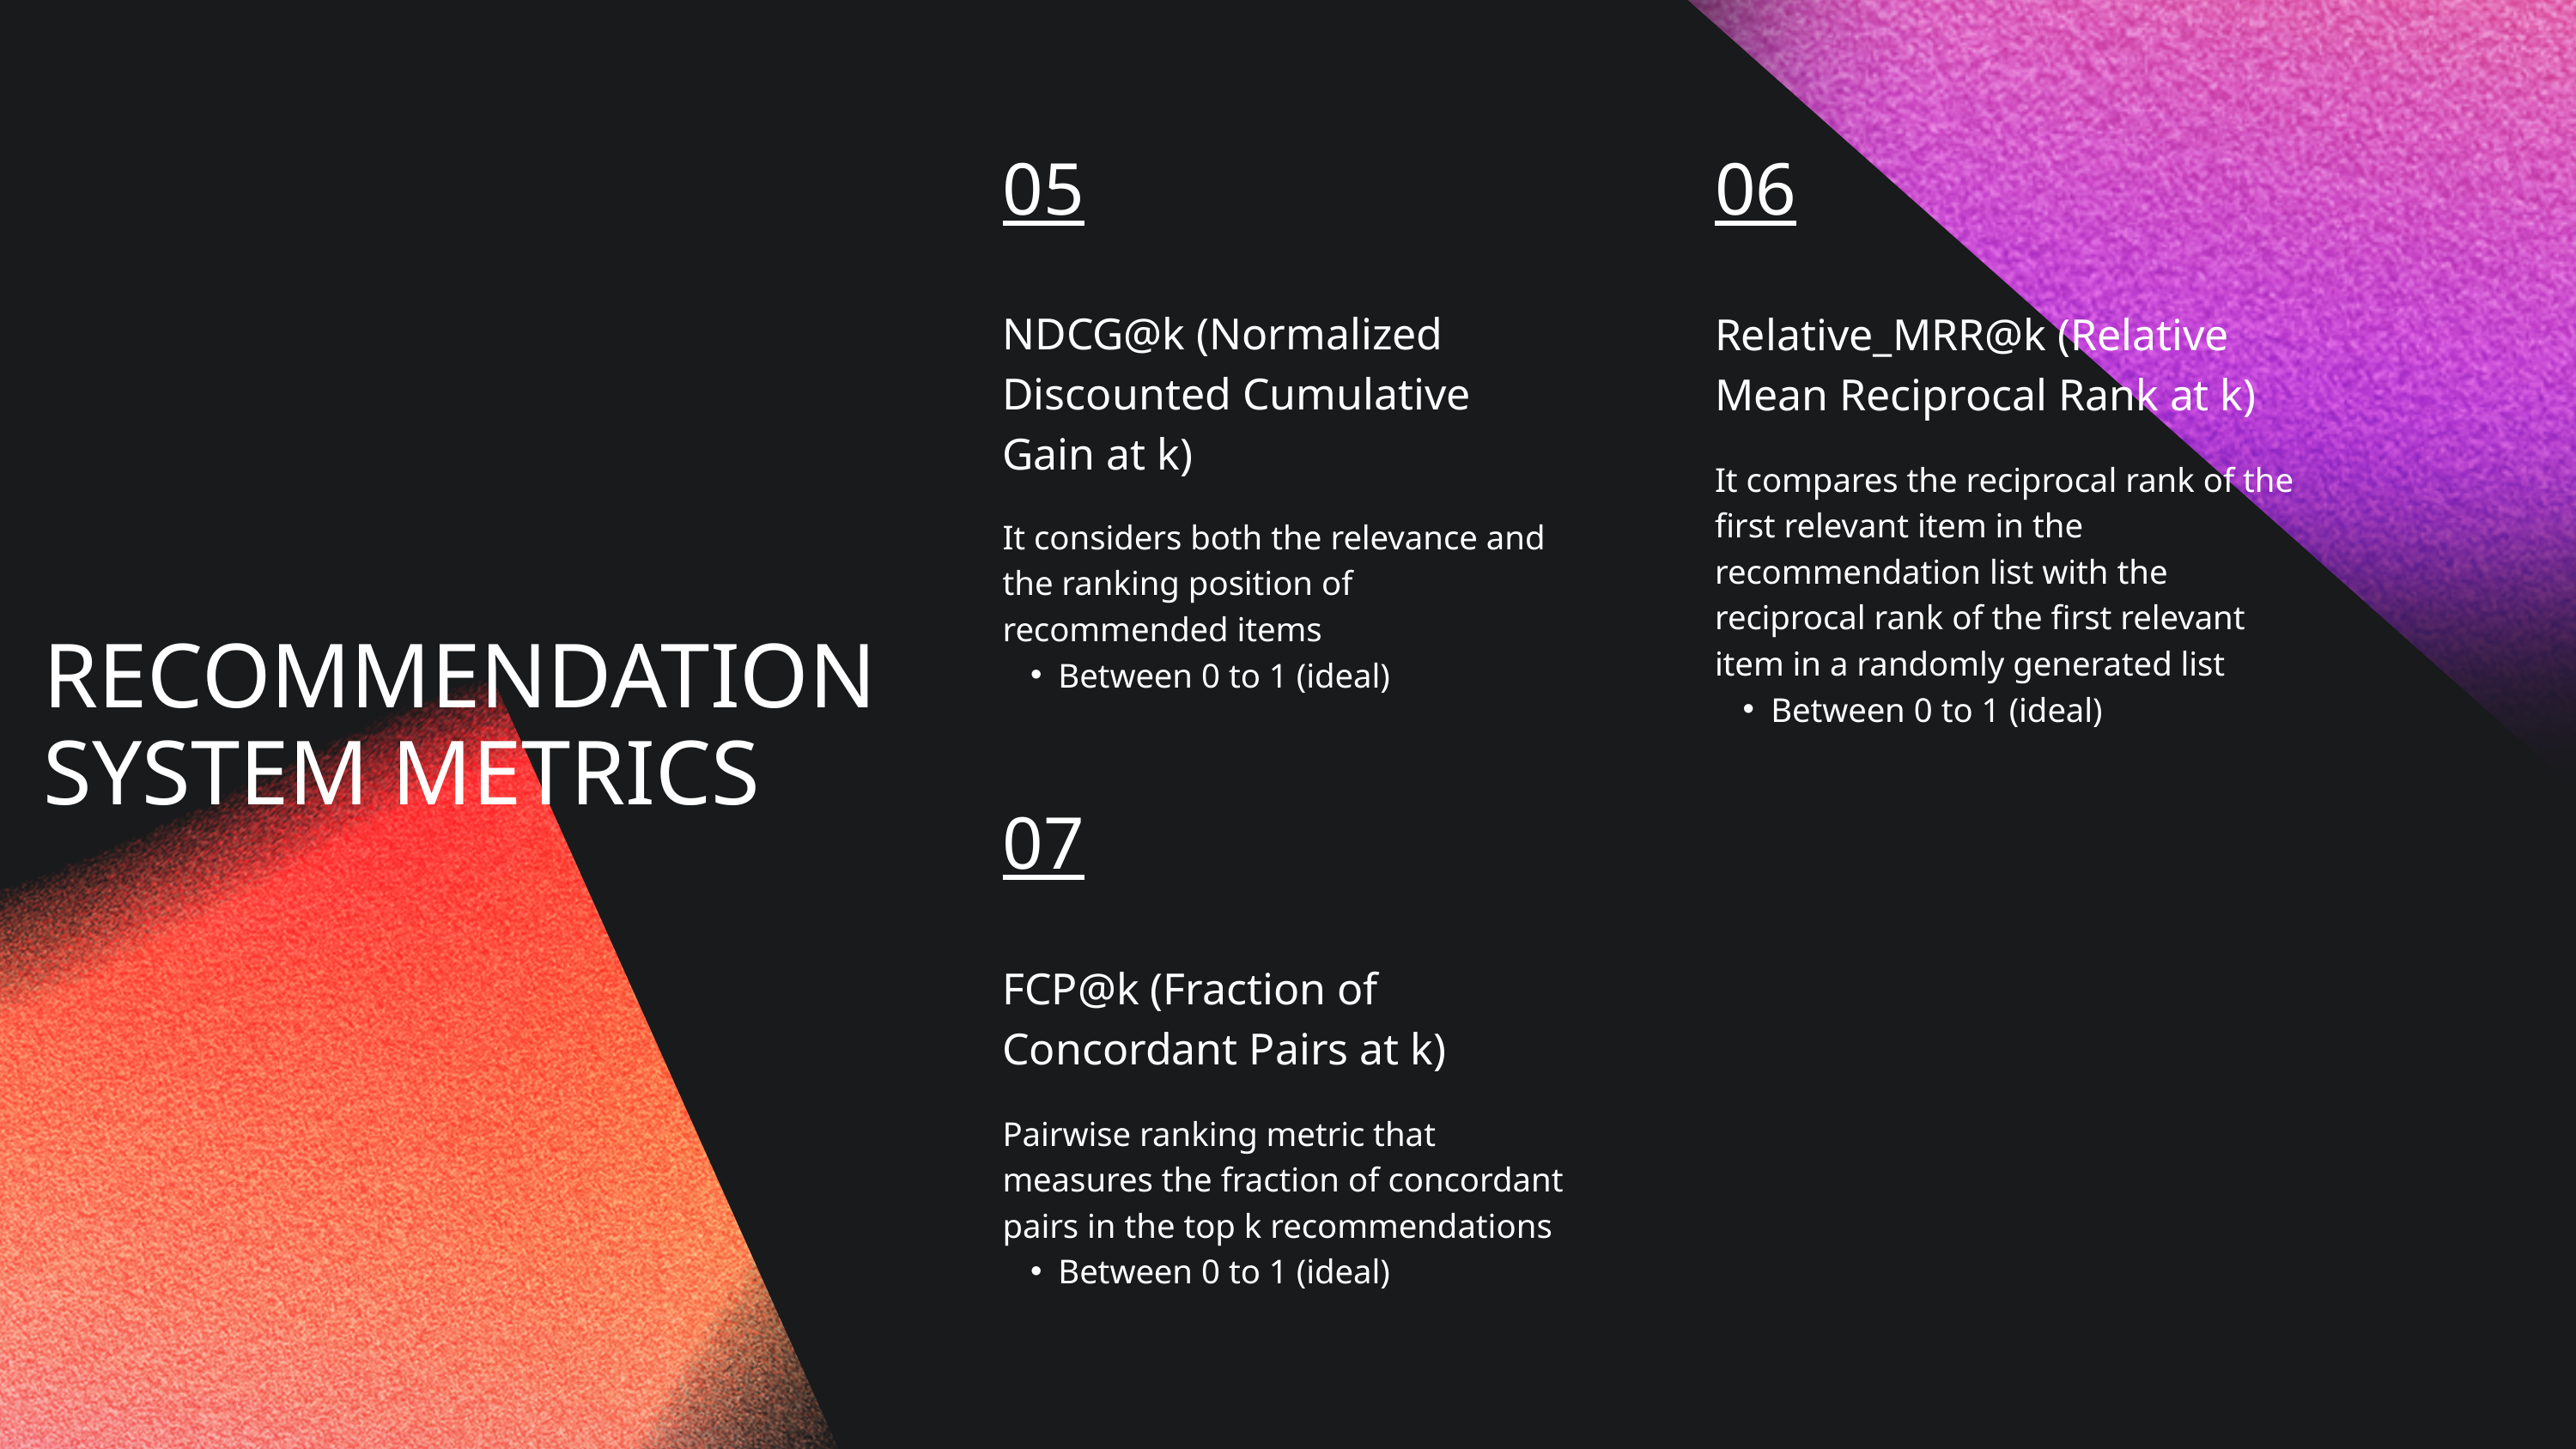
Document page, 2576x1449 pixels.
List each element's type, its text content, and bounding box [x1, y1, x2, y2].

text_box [1002, 144, 1574, 689]
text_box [1002, 798, 1574, 1331]
text_box [0, 823, 839, 1449]
text_box RECOMMENDATION SYSTEM METRICS [43, 627, 950, 823]
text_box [1714, 144, 2312, 723]
text_box [1687, 0, 2576, 790]
